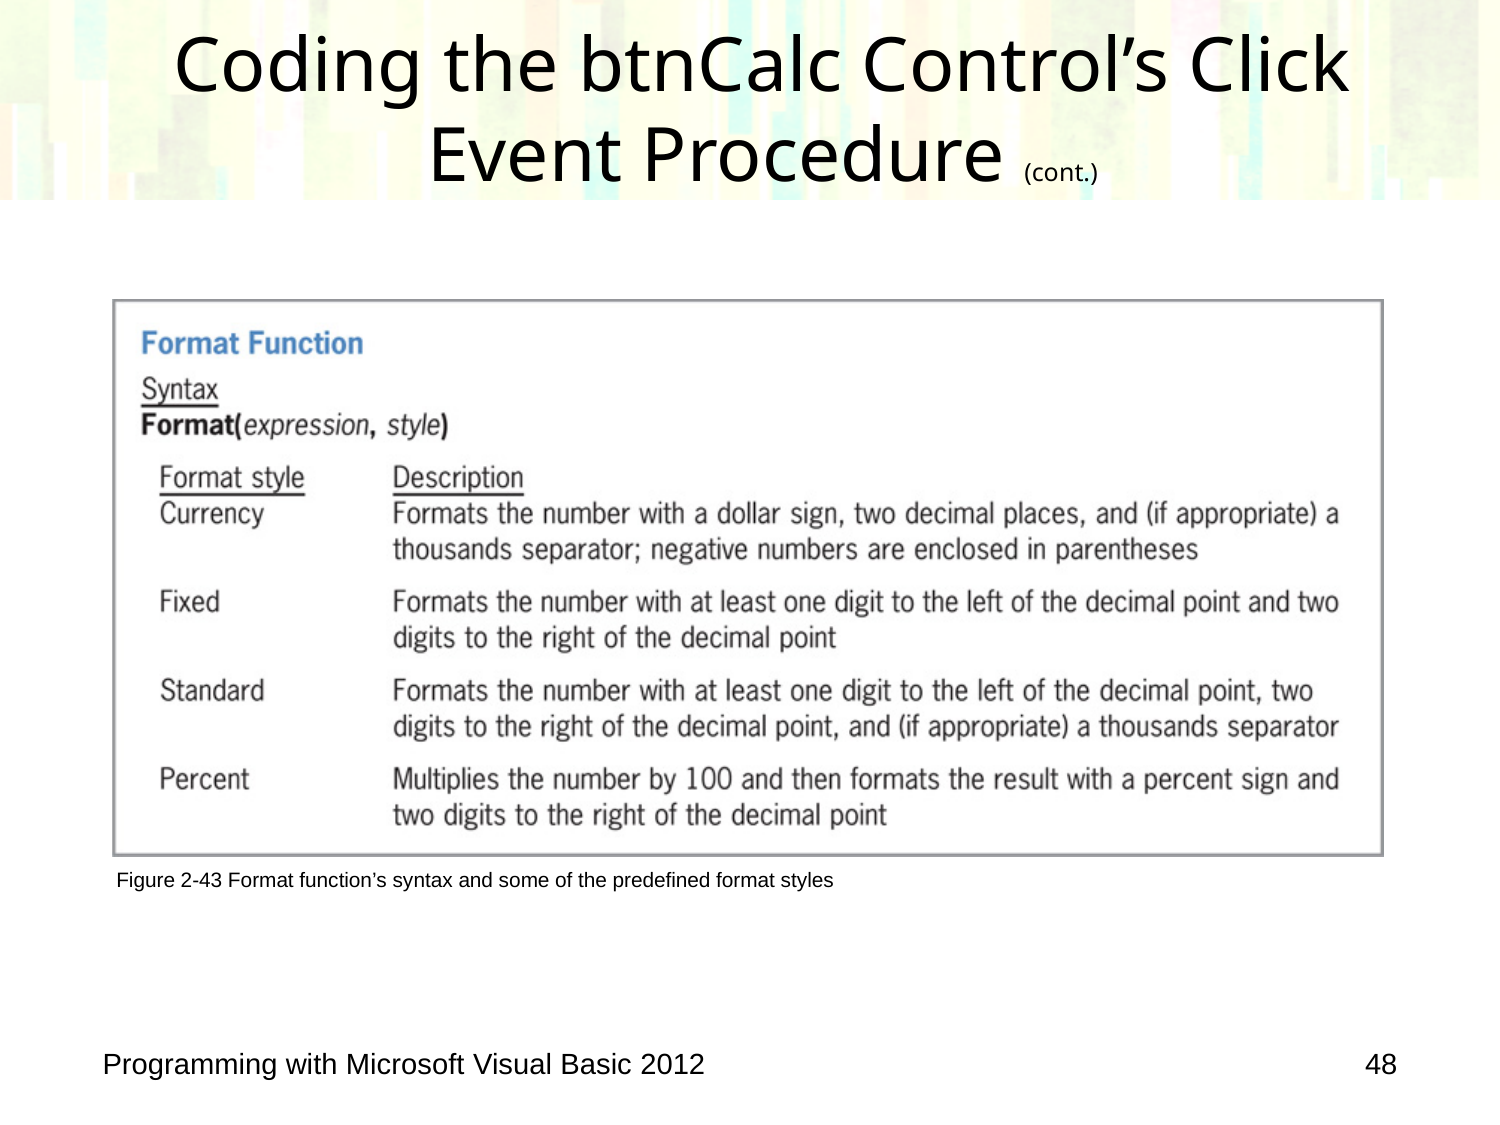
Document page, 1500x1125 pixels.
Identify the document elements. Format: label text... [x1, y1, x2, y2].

text_box Figure 2-43 Format function’s syntax and some of the predefined format styles [12, 859, 938, 900]
title Coding the btnCalc Control’s Click Event Procedure (cont.) [99, 12, 1425, 200]
footer Programming with Microsoft Visual Basic 2012 [87, 1037, 1051, 1101]
slide_number 48 [1074, 1037, 1413, 1101]
picture [112, 299, 1384, 857]
